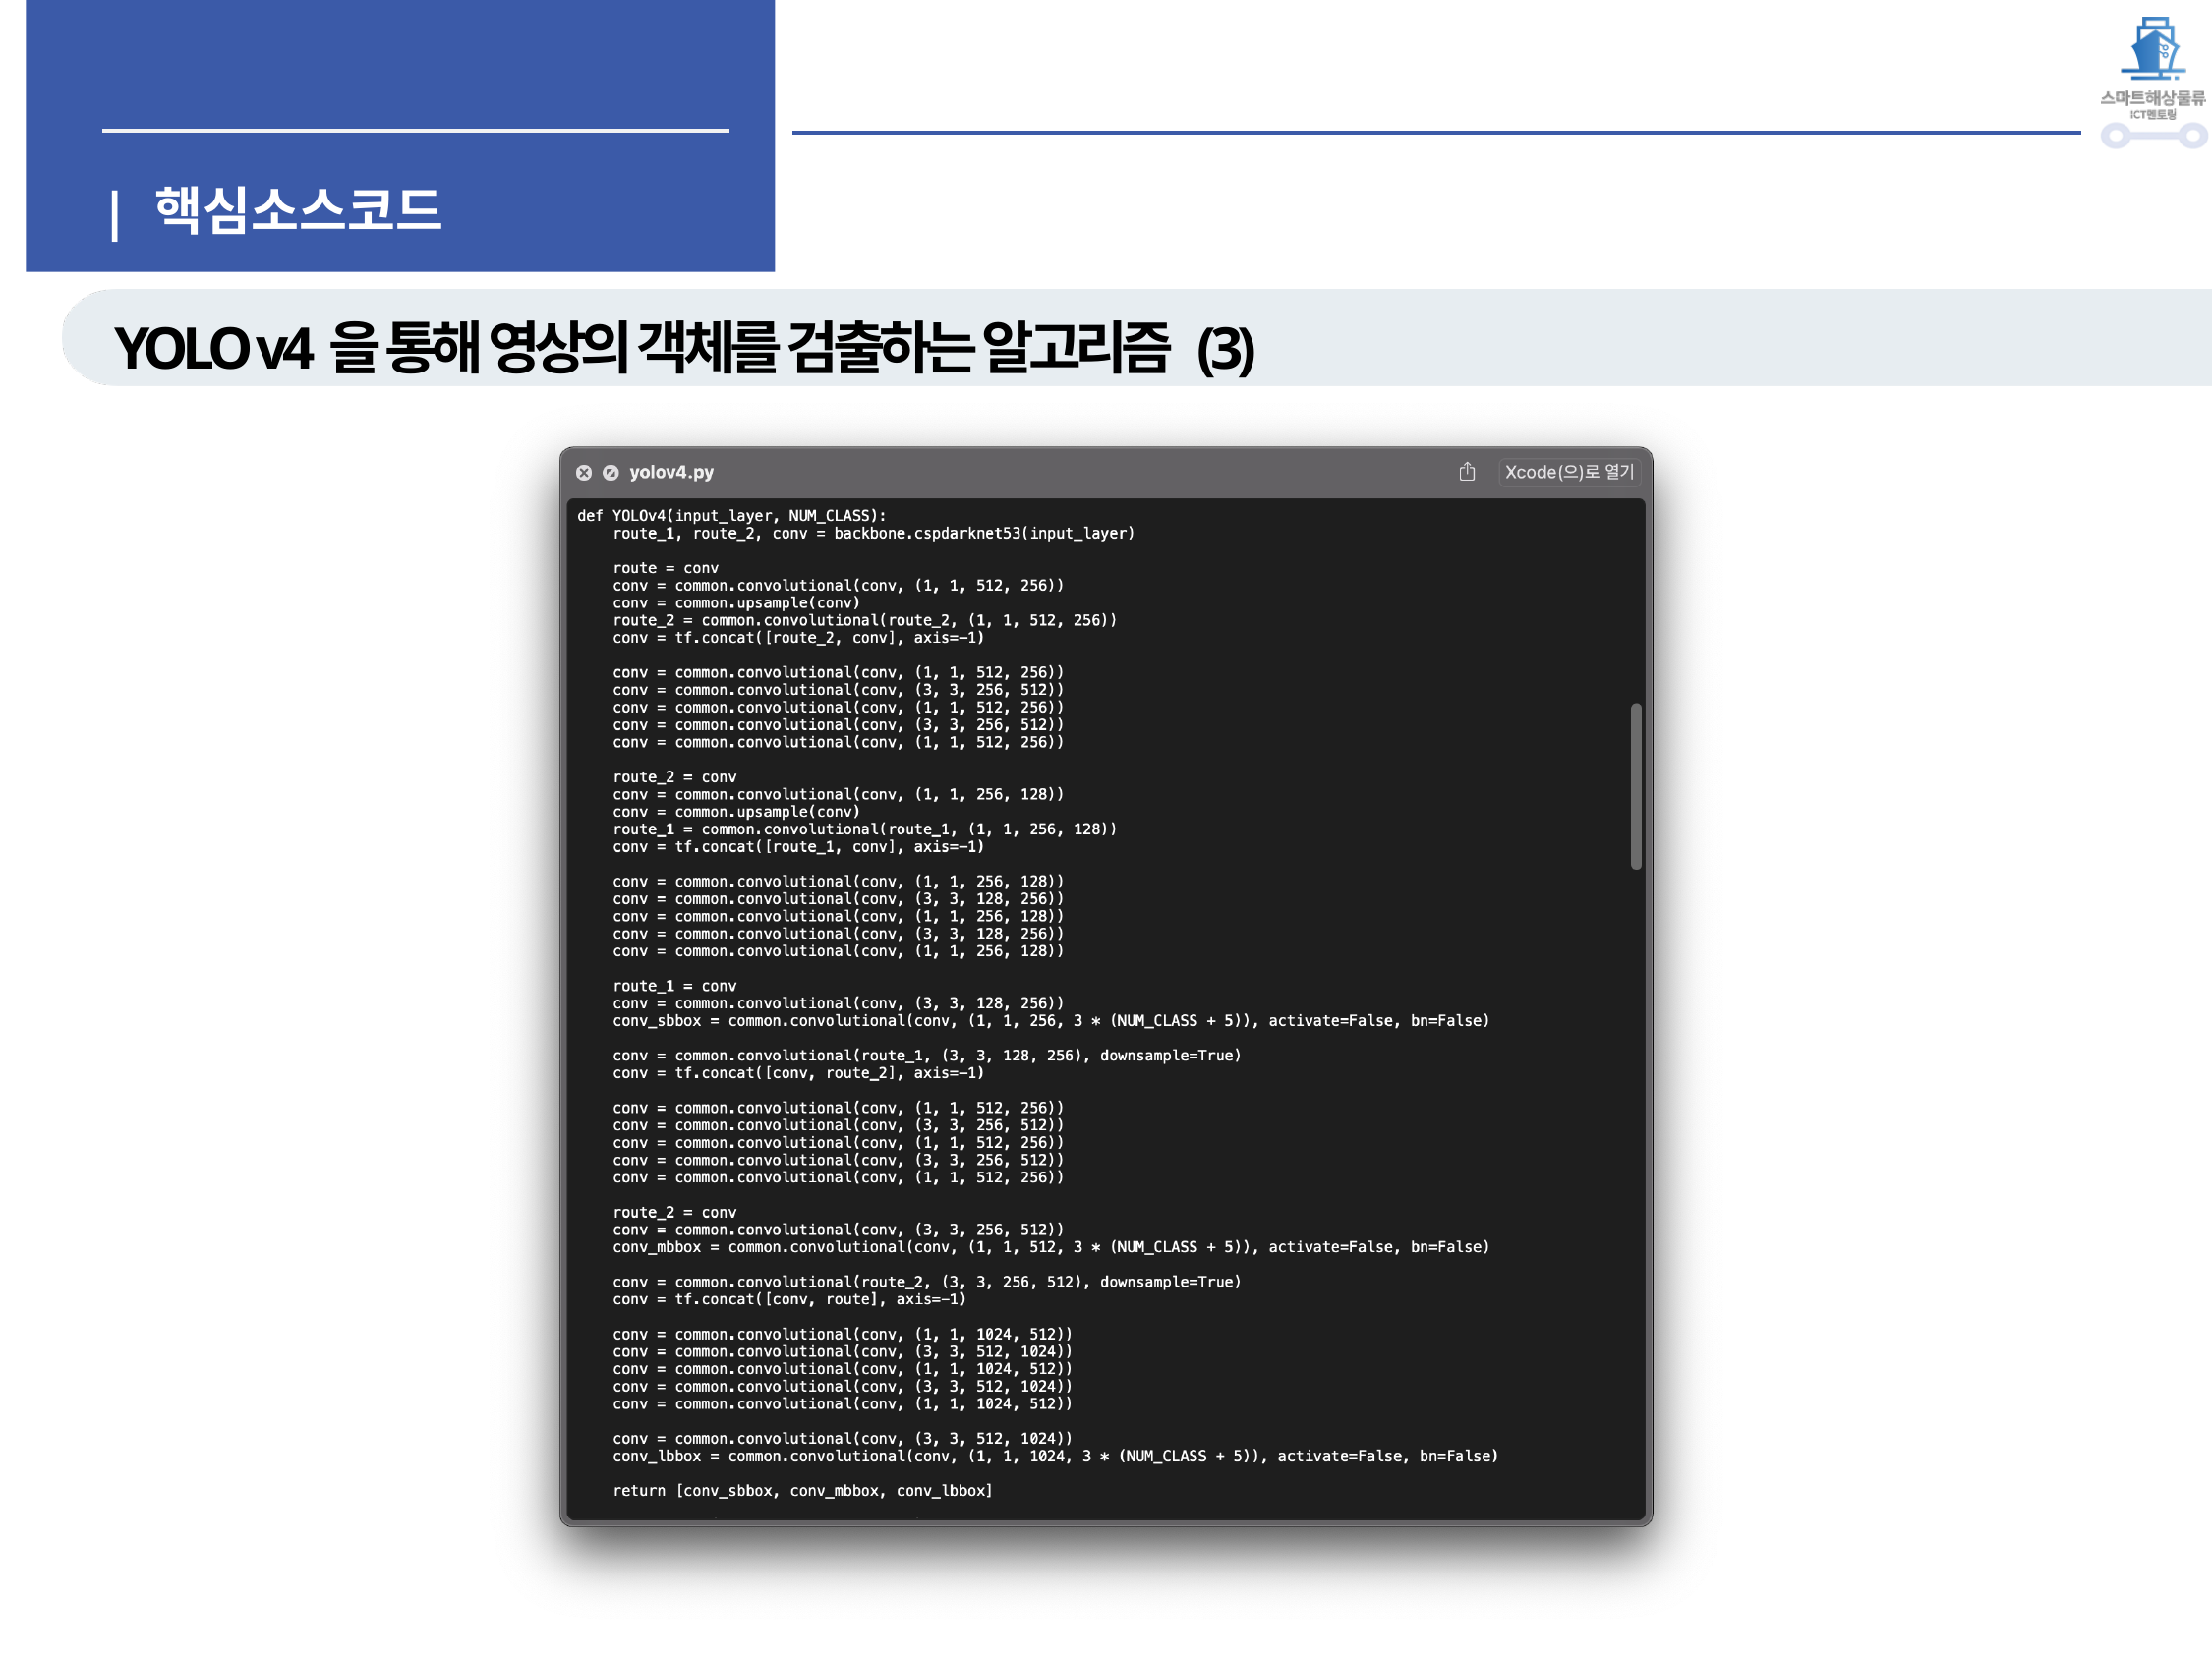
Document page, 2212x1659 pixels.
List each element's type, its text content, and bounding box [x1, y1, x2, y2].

text_box [24, 0, 777, 274]
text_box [62, 289, 2212, 387]
text_box | 핵심소스코드 [78, 167, 792, 234]
picture [2098, 17, 2210, 154]
picture [484, 396, 1728, 1626]
